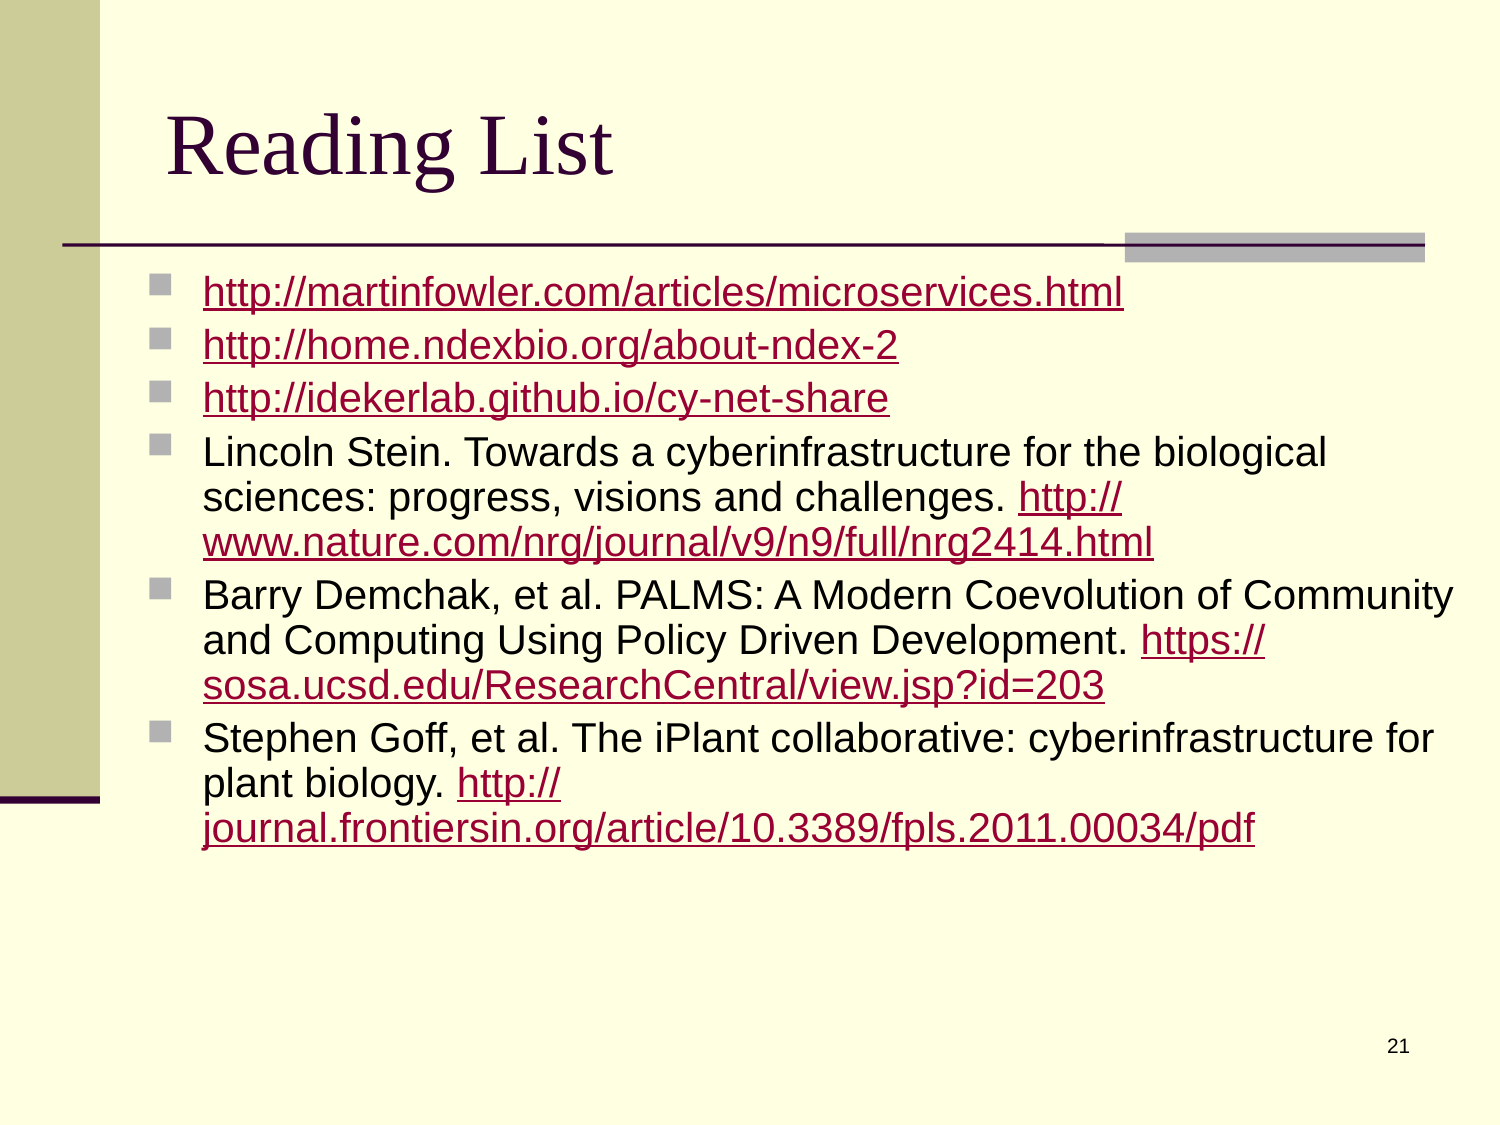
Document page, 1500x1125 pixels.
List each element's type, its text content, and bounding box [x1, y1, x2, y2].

title Reading List [150, 45, 1425, 234]
slide_number 21 [1112, 1025, 1425, 1100]
list http://martinfowler.com/articles/microservices.html http://home.ndexbio.org/about-ndex-2 http://idekerlab.github.io/cy-net-share Lincoln Stein. Towards a cyberinfrastructure for the biological sciences: progress, visions and challenges. http://www.nature.com/nrg/journal/v9/n9/full/nrg2414.html Barry Demchak, et al. PALMS: A Modern Coevolution of Community and Computing Using Policy Driven Development. https://sosa.ucsd.edu/ResearchCentral/view.jsp?id=203 Stephen Goff, et al. The iPlant collaborative: cyberinfrastructure for plant biology. http://journal.frontiersin.org/article/10.3389/fpls.2011.00034/pdf [131, 262, 1475, 1006]
